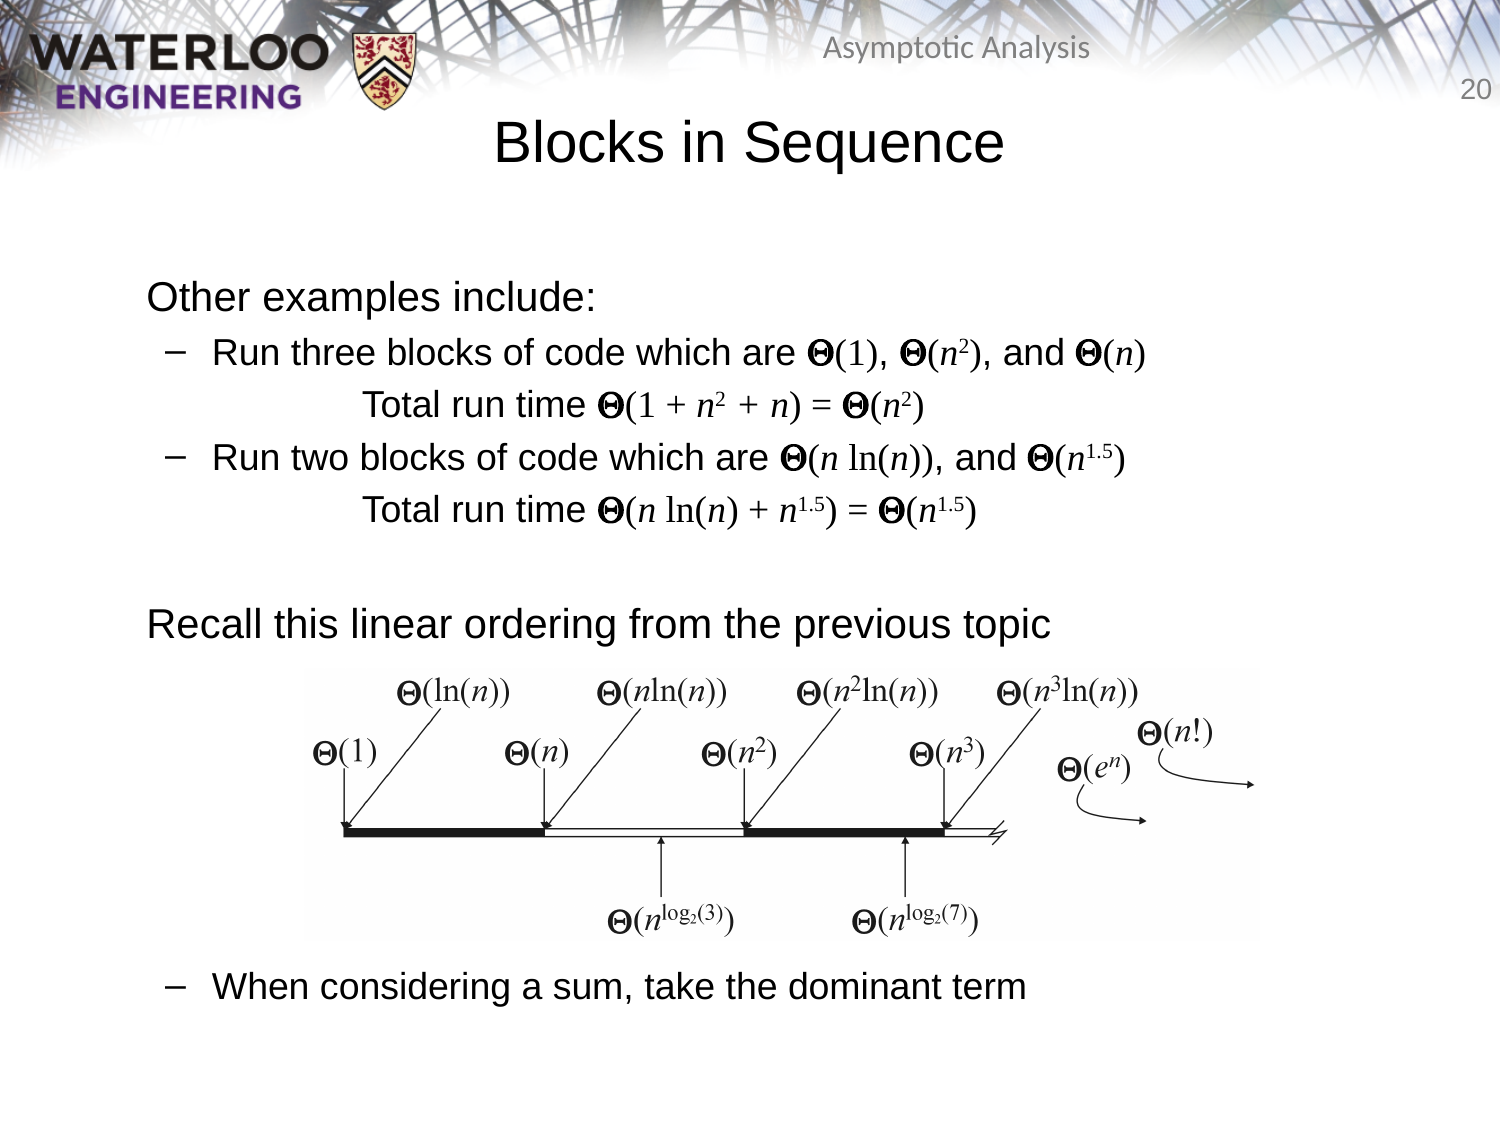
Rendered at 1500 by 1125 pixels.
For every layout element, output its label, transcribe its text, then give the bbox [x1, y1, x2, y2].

picture [0, 0, 1500, 1125]
list Other examples include: Run three blocks of code which are Q(1), Q(n2), and Q(n) Total run time Q(1 + n2 + n) = Q(n2) Run two blocks of code which are Q(n ln(n)), and Q(n1.5) Total run time Q(n ln(n) + n1.5) = Q(n1.5) Recall this linear ordering from the previous topic When considering a sum, take the dominant term [74, 262, 1426, 1006]
title Blocks in Sequence [74, 44, 1426, 233]
